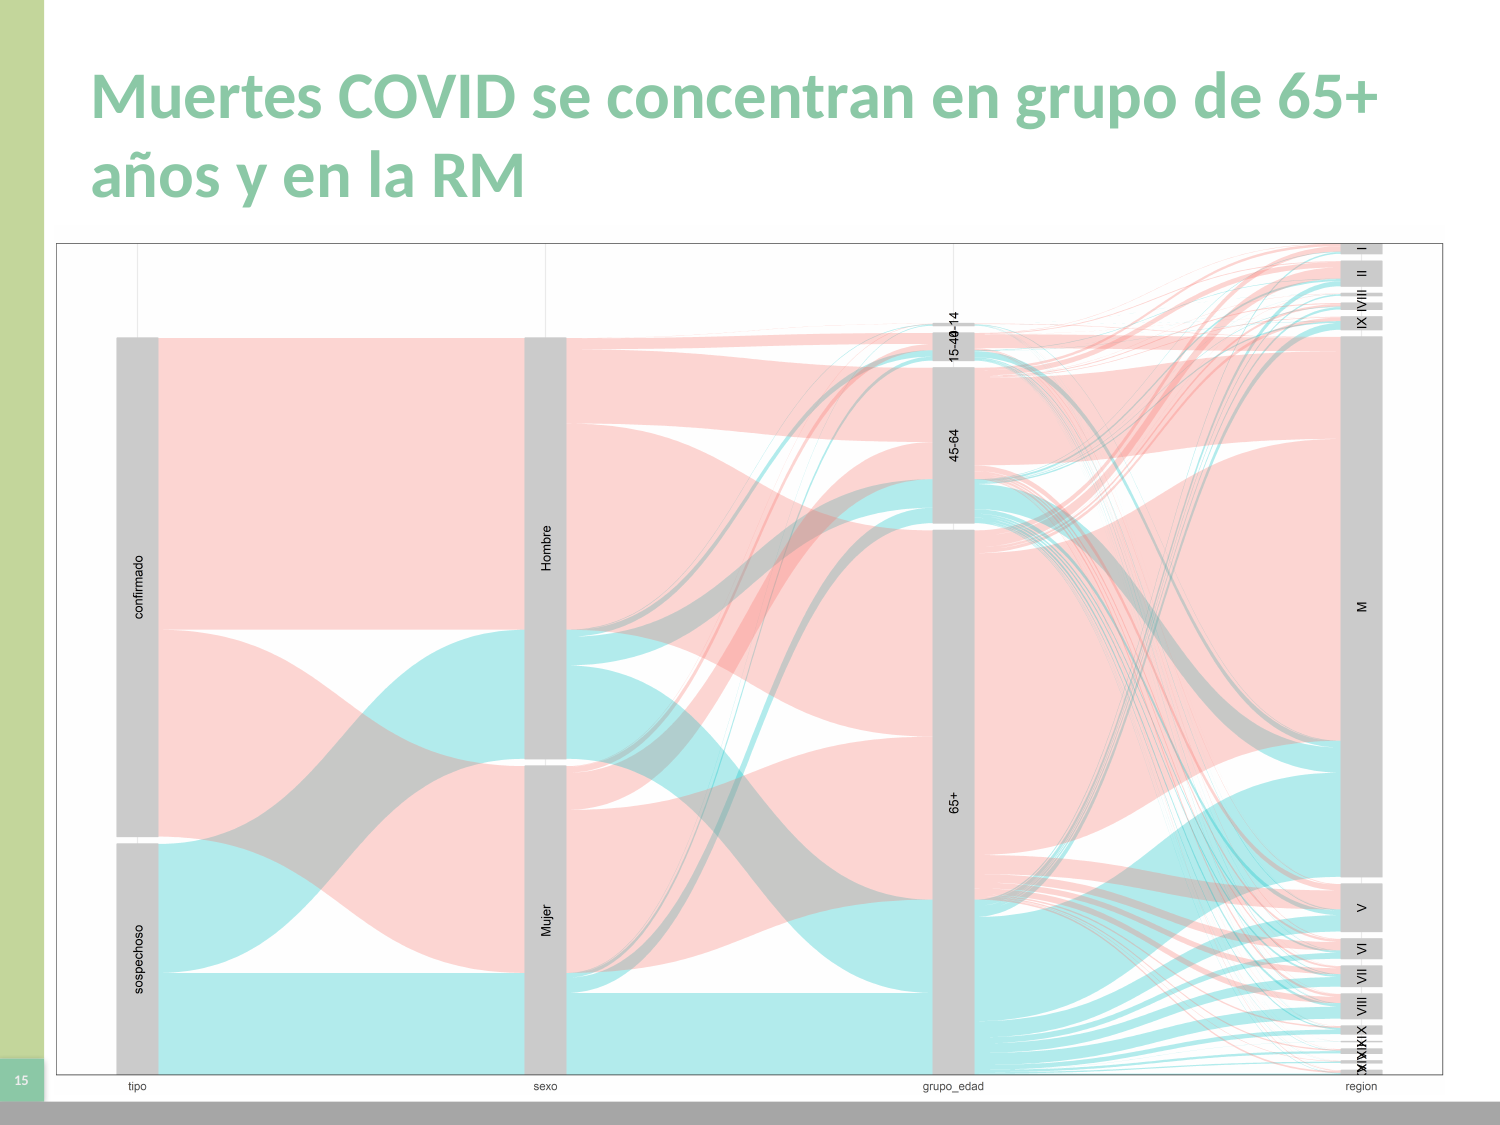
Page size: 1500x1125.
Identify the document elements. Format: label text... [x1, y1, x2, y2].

title Muertes COVID se concentran en grupo de 65+ años y en la RM [75, 37, 1425, 223]
picture [54, 224, 1446, 1095]
